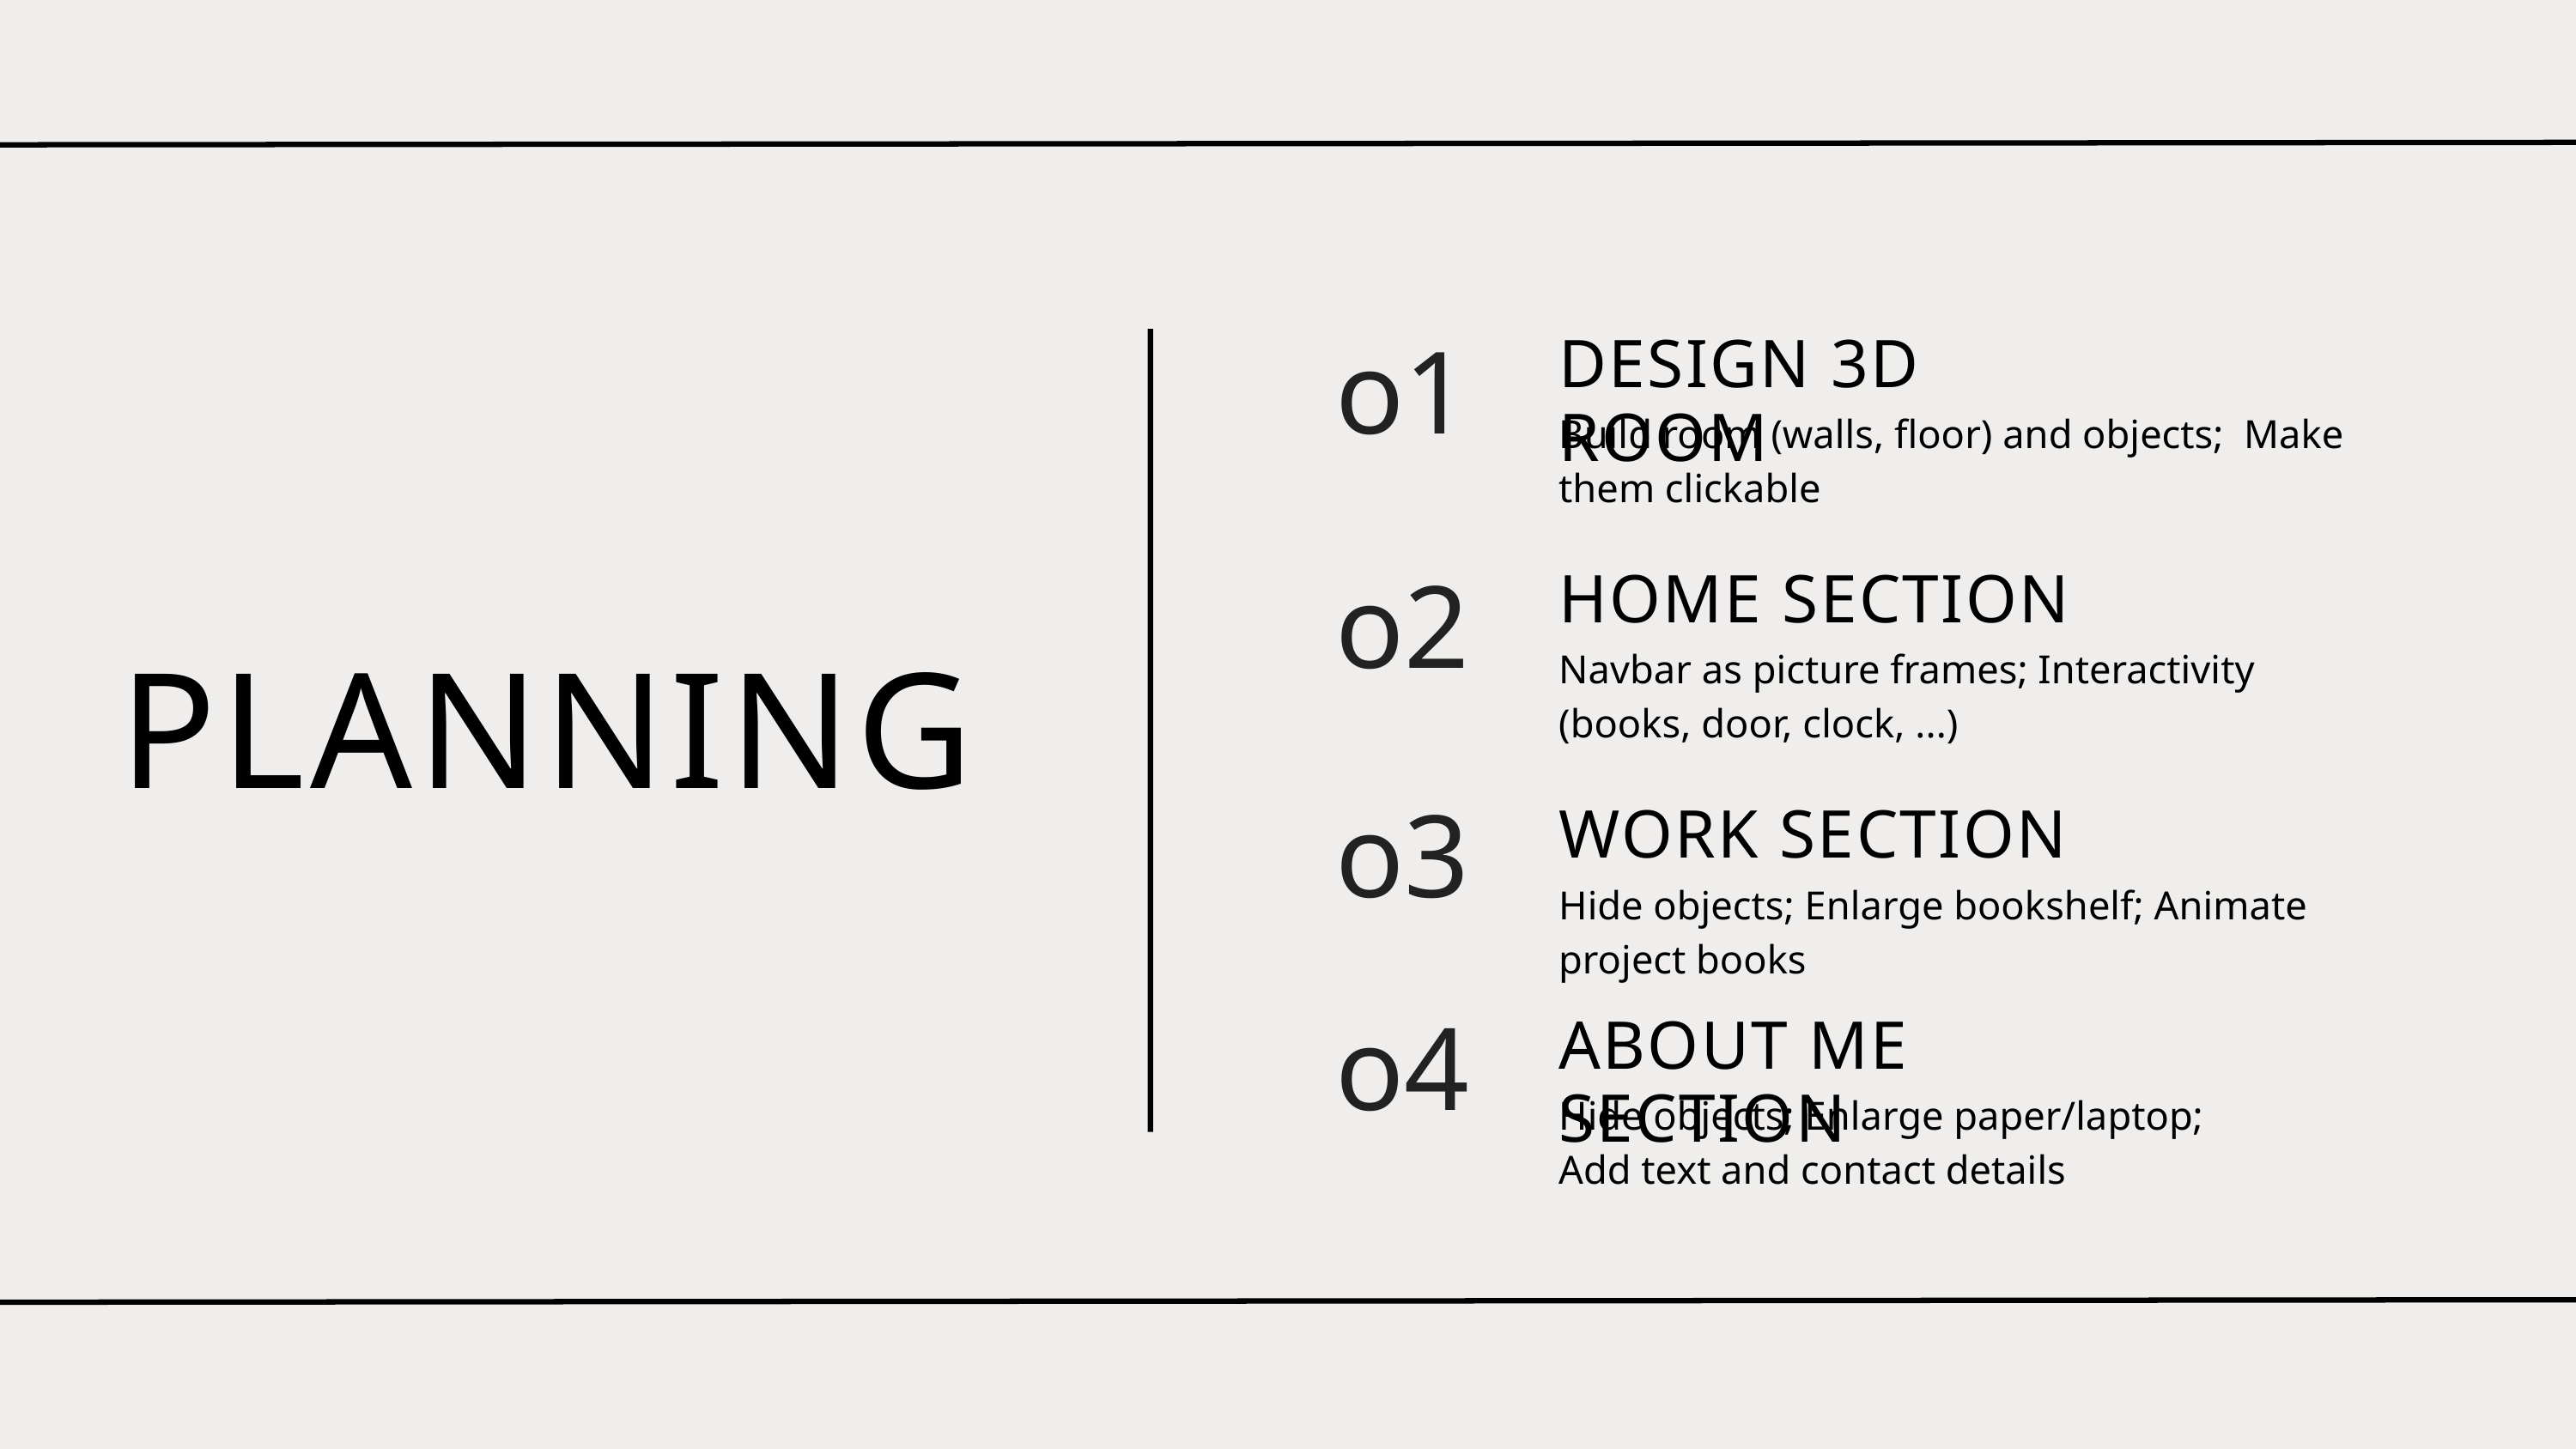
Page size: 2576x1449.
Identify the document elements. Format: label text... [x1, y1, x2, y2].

text_box ABOUT ME SECTION [1558, 1008, 2178, 1083]
text_box o1 [1306, 298, 1499, 458]
text_box o3 [1306, 761, 1499, 920]
text_box DESIGN 3D ROOM [1558, 327, 2078, 402]
text_box Hide objects; Enlarge paper/laptop; Add text and contact details [1558, 1083, 2273, 1192]
text_box Navbar as picture frames; Interactivity (books, door, clock, ...) [1558, 637, 2328, 746]
text_box Build room (walls, floor) and objects; Make them clickable [1558, 402, 2373, 511]
text_box WORK SECTION [1558, 797, 2273, 872]
text_box PLANNING [80, 668, 974, 821]
text_box Hide objects; Enlarge bookshelf; Animate project books [1558, 872, 2308, 982]
text_box o4 [1306, 973, 1499, 1134]
text_box HOME SECTION [1558, 561, 2328, 636]
text_box o2 [1306, 531, 1499, 691]
